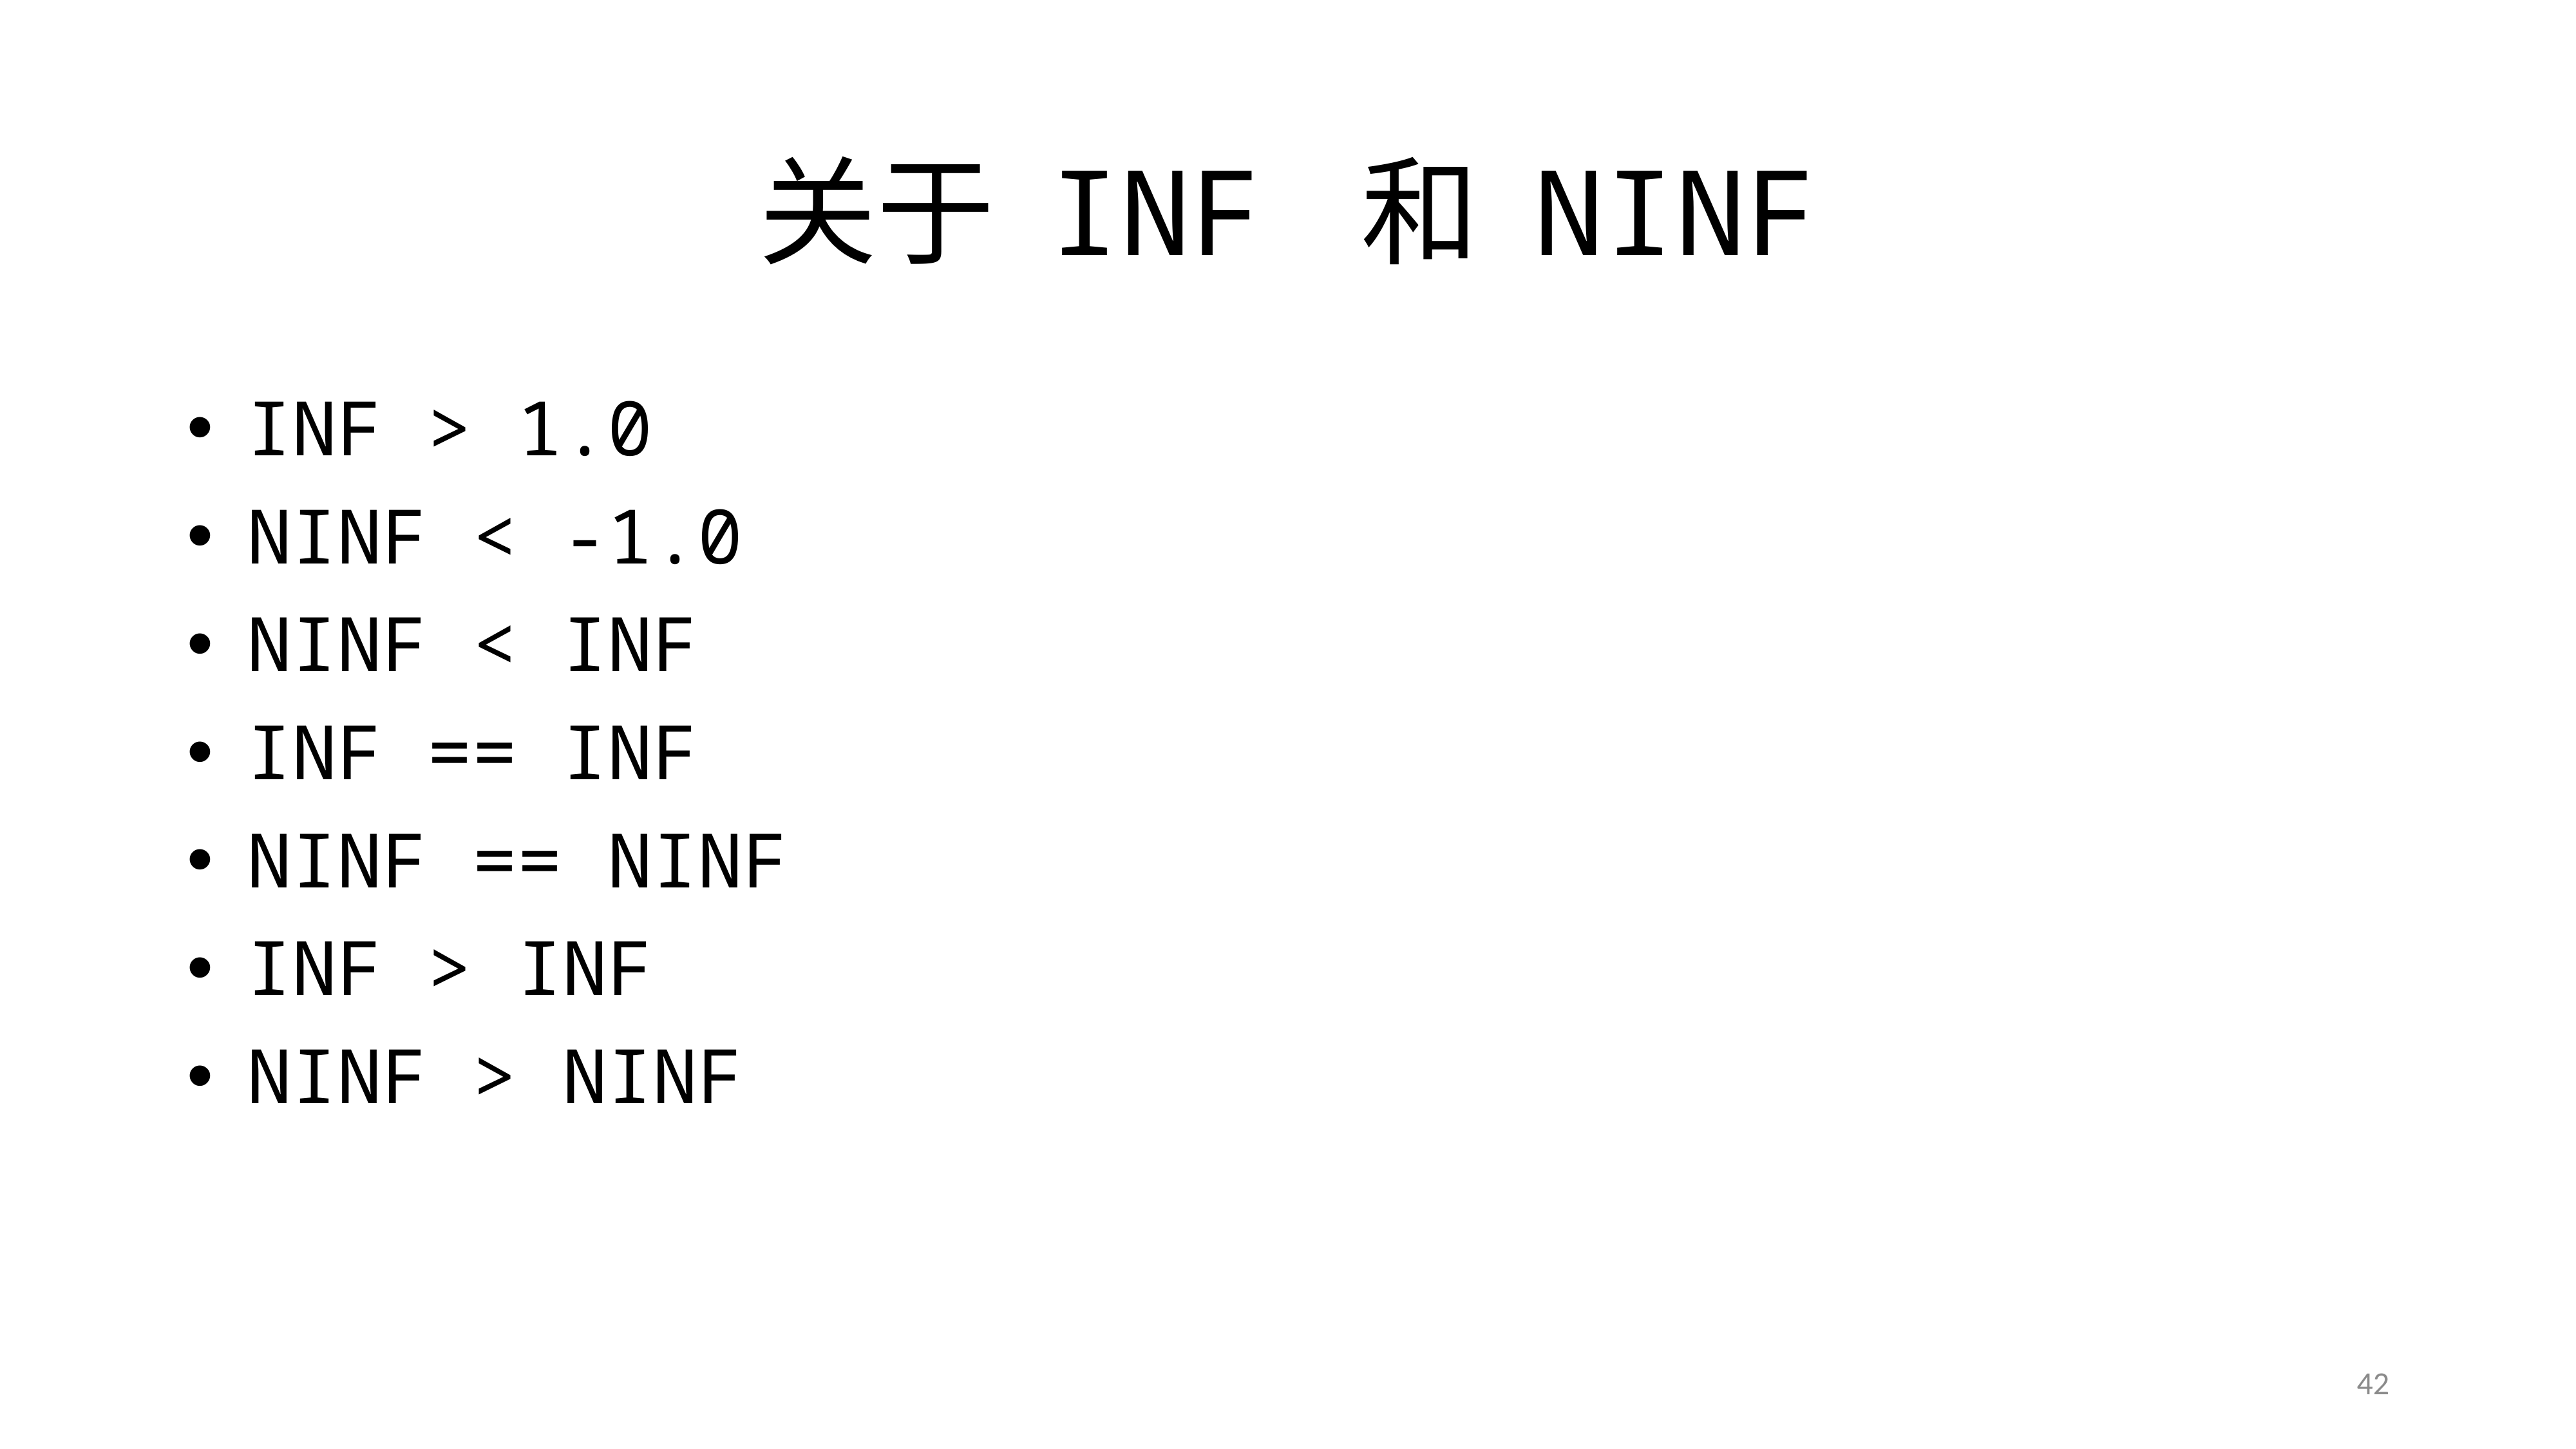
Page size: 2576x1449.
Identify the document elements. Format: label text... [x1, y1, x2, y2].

title 关于 INF 和 NINF [177, 77, 2399, 357]
slide_number 42 [1819, 1343, 2399, 1421]
